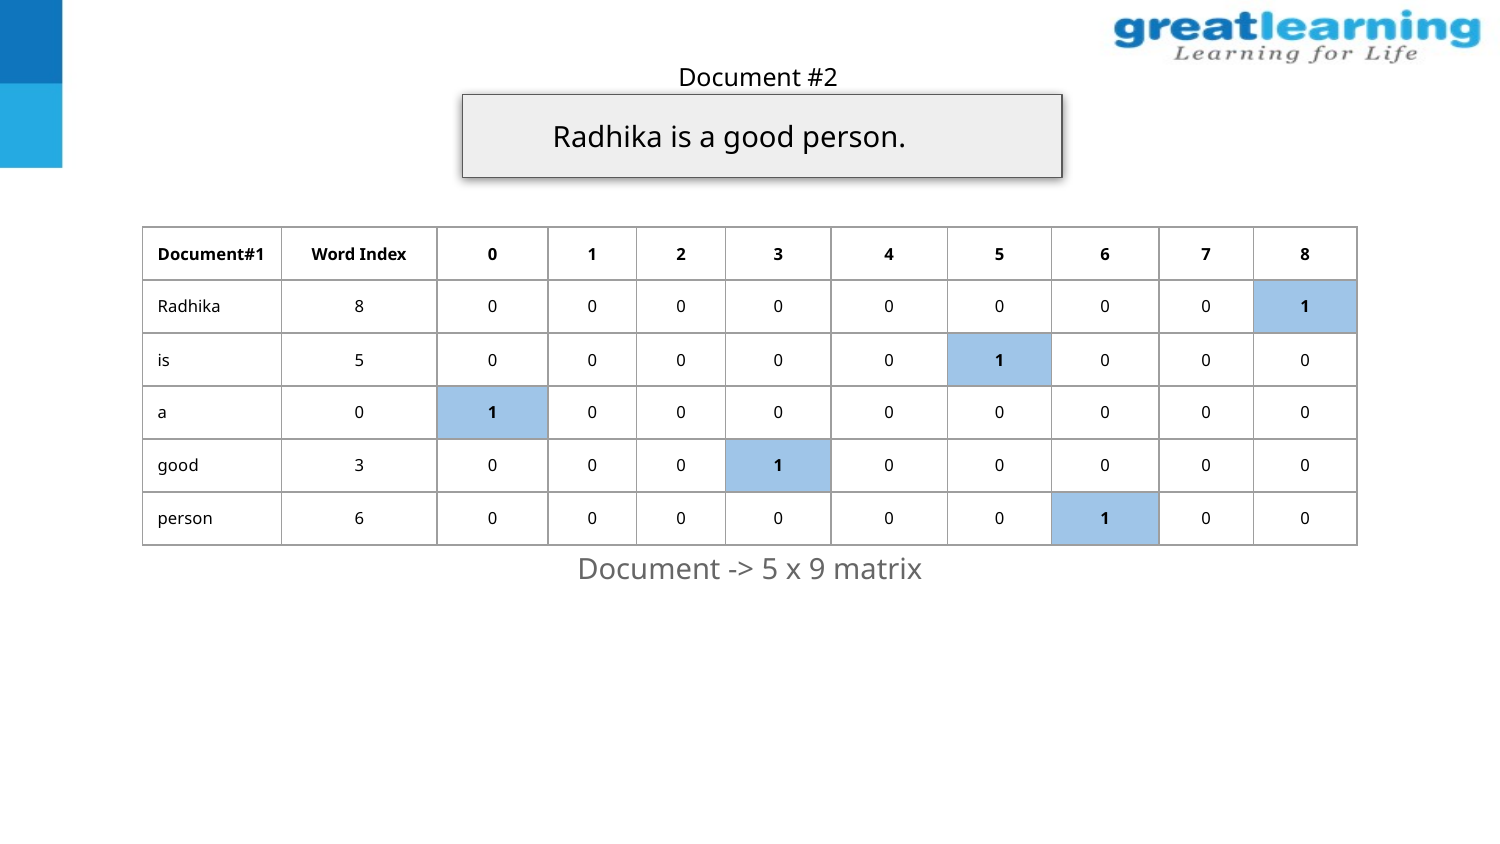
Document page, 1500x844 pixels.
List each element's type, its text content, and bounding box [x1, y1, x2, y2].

table_cell 0 [549, 440, 636, 491]
table_header 1 [549, 228, 636, 279]
table_header 5 [948, 228, 1051, 279]
table_cell 0 [549, 334, 636, 385]
table_cell 0 [637, 281, 725, 332]
table_cell 0 [1052, 387, 1158, 438]
table_cell 0 [1254, 387, 1356, 438]
table_cell 0 [1052, 281, 1158, 332]
table_cell 1 [438, 387, 547, 438]
table_cell 8 [282, 281, 436, 332]
text_box Radhika is a good person. [462, 94, 1062, 178]
table_cell 0 [832, 387, 947, 438]
picture [0, 0, 1500, 844]
table_cell 0 [438, 281, 547, 332]
table_cell 6 [282, 493, 436, 533]
table_cell 0 [549, 387, 636, 438]
table_cell 0 [1052, 334, 1158, 385]
table_cell 0 [1160, 493, 1253, 533]
table_cell 1 [1254, 281, 1356, 332]
text_box Document #2 [458, 46, 1058, 95]
table_cell 0 [832, 440, 947, 491]
table_cell Radhika [143, 281, 281, 332]
table_cell 0 [438, 493, 547, 533]
table_cell 0 [1254, 334, 1356, 385]
table_header 6 [1052, 228, 1158, 279]
table_cell 0 [1254, 493, 1356, 544]
table_header 4 [832, 228, 947, 279]
table_cell 0 [832, 493, 947, 533]
table_cell 0 [948, 440, 1051, 491]
table_cell is [143, 334, 281, 385]
table_cell 0 [1160, 334, 1253, 385]
table_cell 0 [726, 281, 830, 332]
table_cell 0 [438, 440, 547, 491]
table_cell 0 [948, 493, 1051, 533]
table_header 8 [1254, 228, 1356, 279]
table_header 2 [637, 228, 725, 279]
table_cell 0 [637, 334, 725, 385]
table_cell 3 [282, 440, 436, 491]
table_cell 0 [726, 387, 830, 438]
table_header 0 [438, 228, 547, 279]
table_cell 0 [1160, 281, 1253, 332]
table_cell 0 [1052, 440, 1158, 491]
table_cell person [143, 493, 281, 544]
table_cell a [143, 387, 281, 438]
table_cell 0 [282, 387, 436, 438]
table_header Word Index [282, 228, 436, 279]
table_header 7 [1160, 228, 1253, 279]
table_cell 0 [1254, 440, 1356, 491]
table_cell 0 [726, 334, 830, 385]
table_cell 0 [438, 334, 547, 385]
table_cell 0 [549, 493, 636, 533]
table_cell 0 [948, 281, 1051, 332]
table_cell 5 [282, 334, 436, 385]
table_cell 0 [637, 387, 725, 438]
table_cell 0 [832, 334, 947, 385]
table_cell 0 [637, 440, 725, 491]
table_cell 0 [1160, 440, 1253, 491]
table_cell 0 [948, 387, 1051, 438]
table_cell 1 [948, 334, 1051, 385]
table_cell 0 [637, 493, 725, 533]
text_box Document -> 5 x 9 matrix [154, 533, 1345, 604]
table_cell 1 [726, 440, 830, 491]
table_cell 0 [1160, 387, 1253, 438]
table_cell 1 [1052, 493, 1158, 533]
table_header 3 [726, 228, 830, 279]
table_cell 0 [726, 493, 830, 533]
table_header Document#1 [143, 228, 281, 279]
table_cell good [143, 440, 281, 491]
table_cell 0 [832, 281, 947, 332]
table_cell 0 [549, 281, 636, 332]
